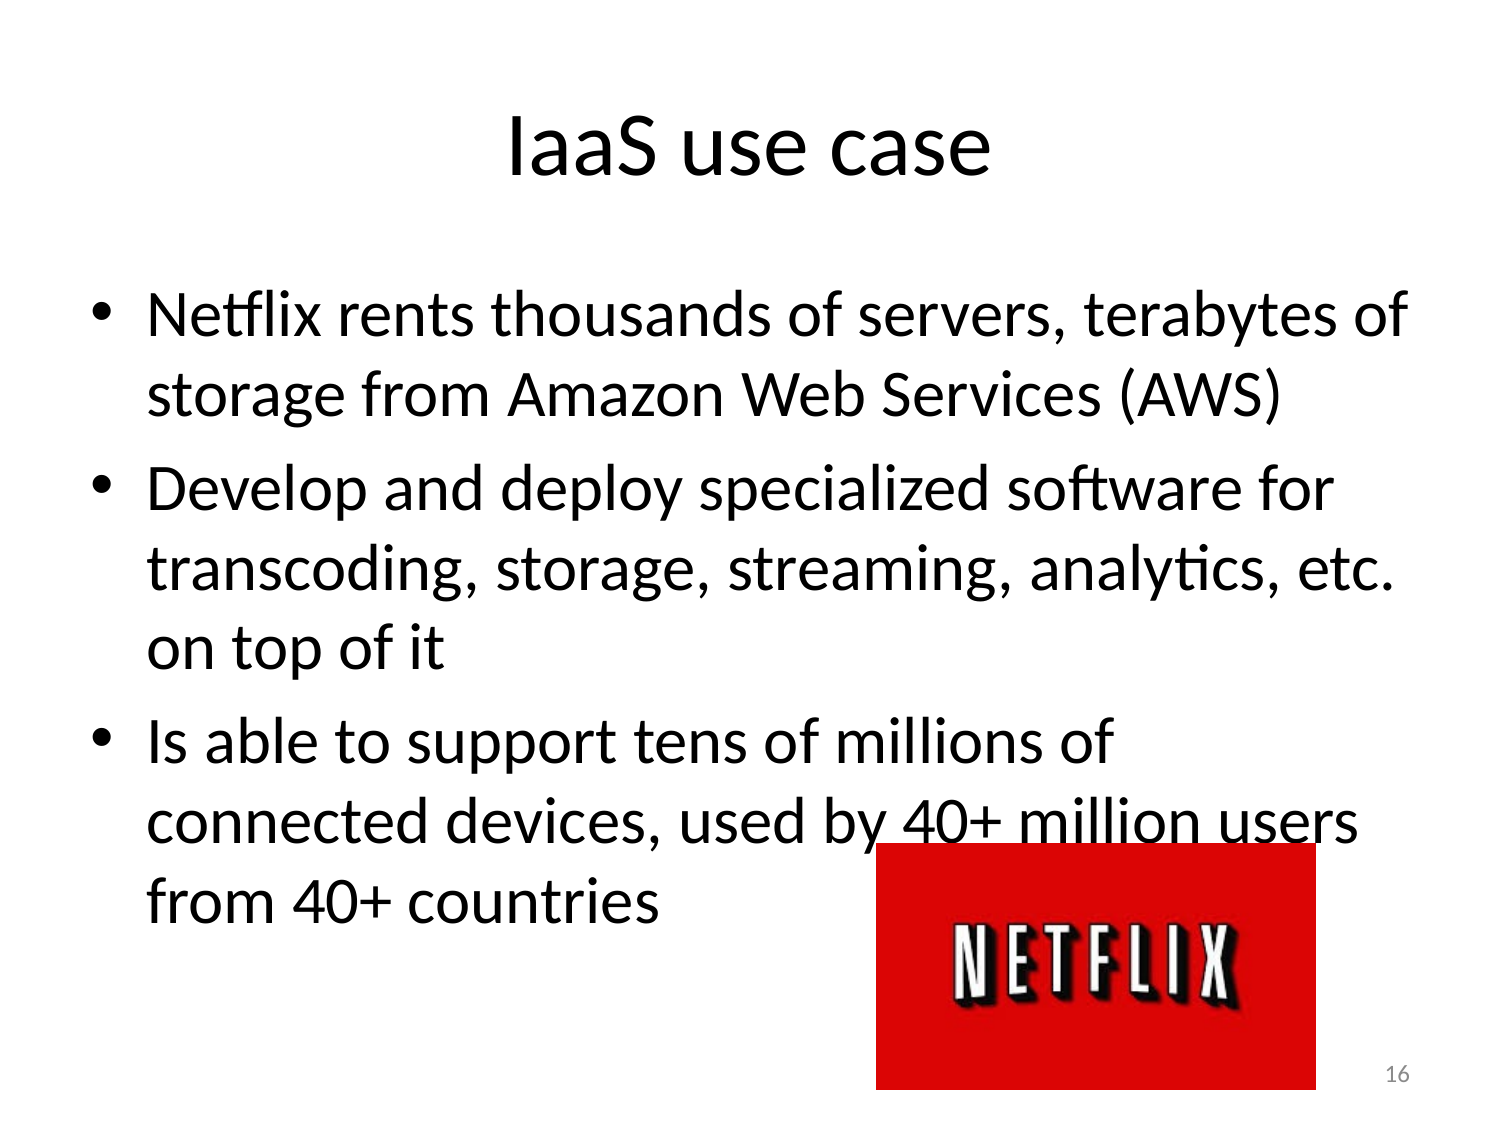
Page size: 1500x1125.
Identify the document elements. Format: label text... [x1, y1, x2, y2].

title IaaS use case [75, 45, 1425, 233]
slide_number 16 [1074, 1042, 1425, 1103]
list Netflix rents thousands of servers, terabytes of storage from Amazon Web Services (AWS) Develop and deploy specialized software for transcoding, storage, streaming, analytics, etc. on top of it Is able to support tens of millions of connected devices, used by 40+ million users from 40+ countries [75, 262, 1425, 1005]
picture [876, 842, 1317, 1090]
